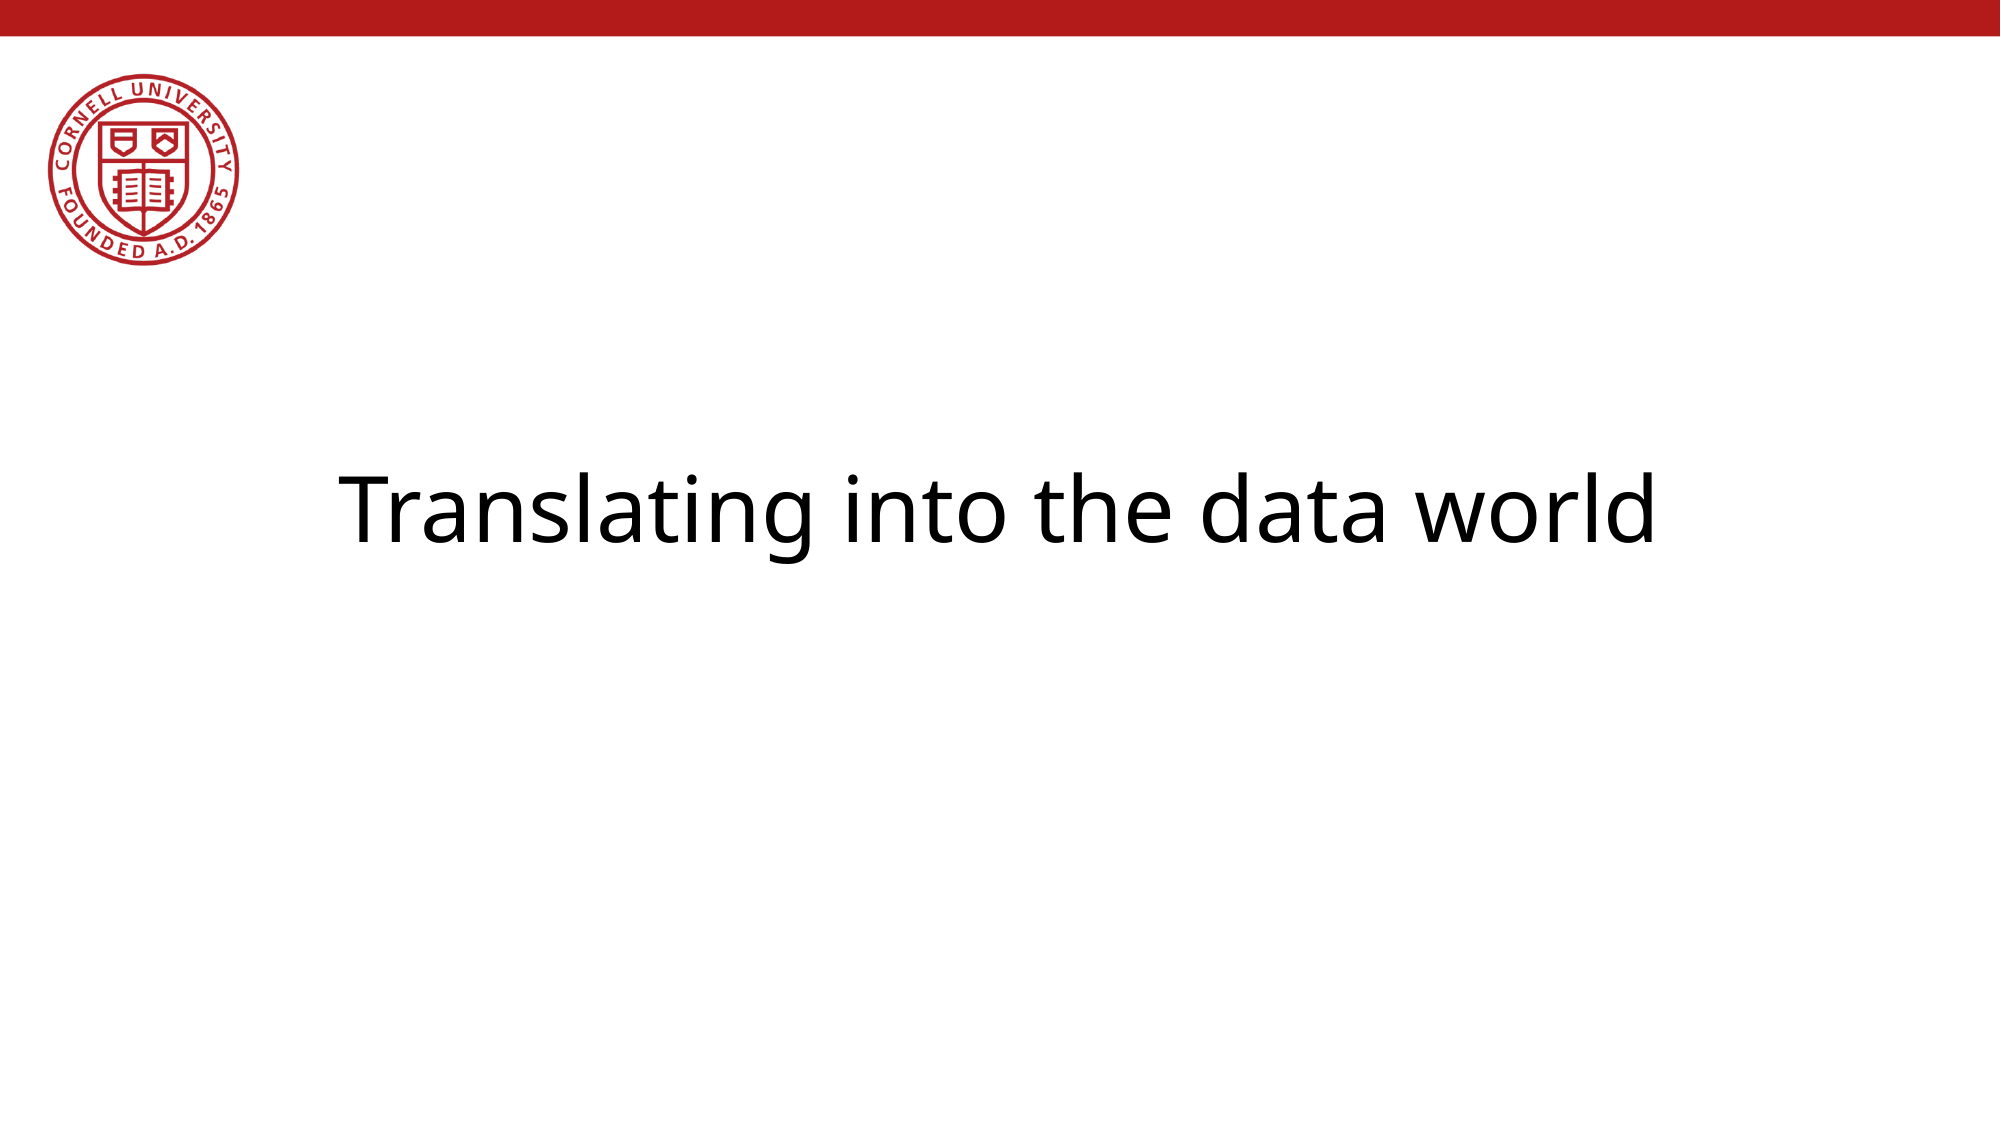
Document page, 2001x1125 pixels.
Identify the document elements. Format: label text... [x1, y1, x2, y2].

title Translating into the data world [197, 404, 1803, 622]
picture [39, 65, 267, 274]
